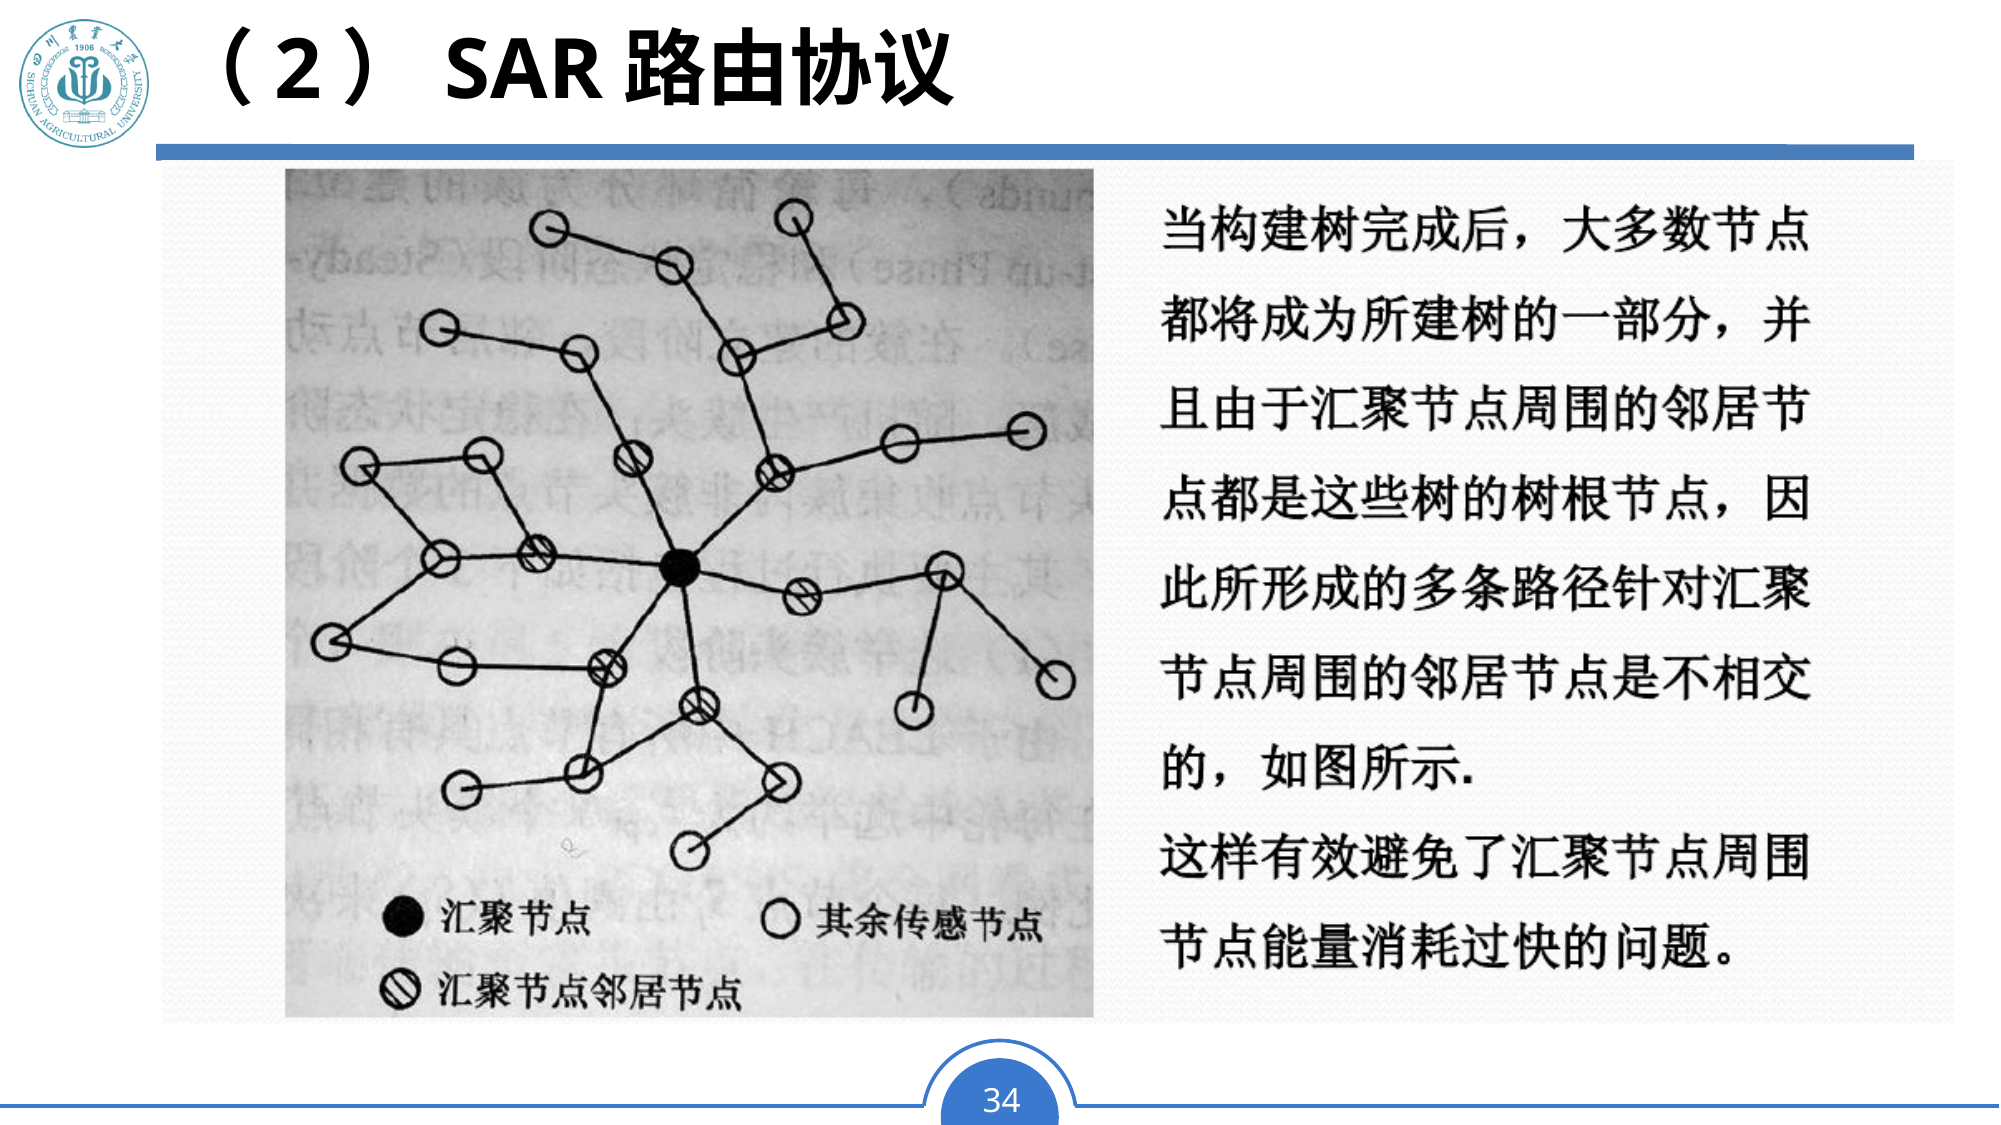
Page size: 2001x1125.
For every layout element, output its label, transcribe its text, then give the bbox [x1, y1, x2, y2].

title （2）SAR路由协议 [156, 7, 1910, 146]
picture [161, 160, 1954, 1024]
